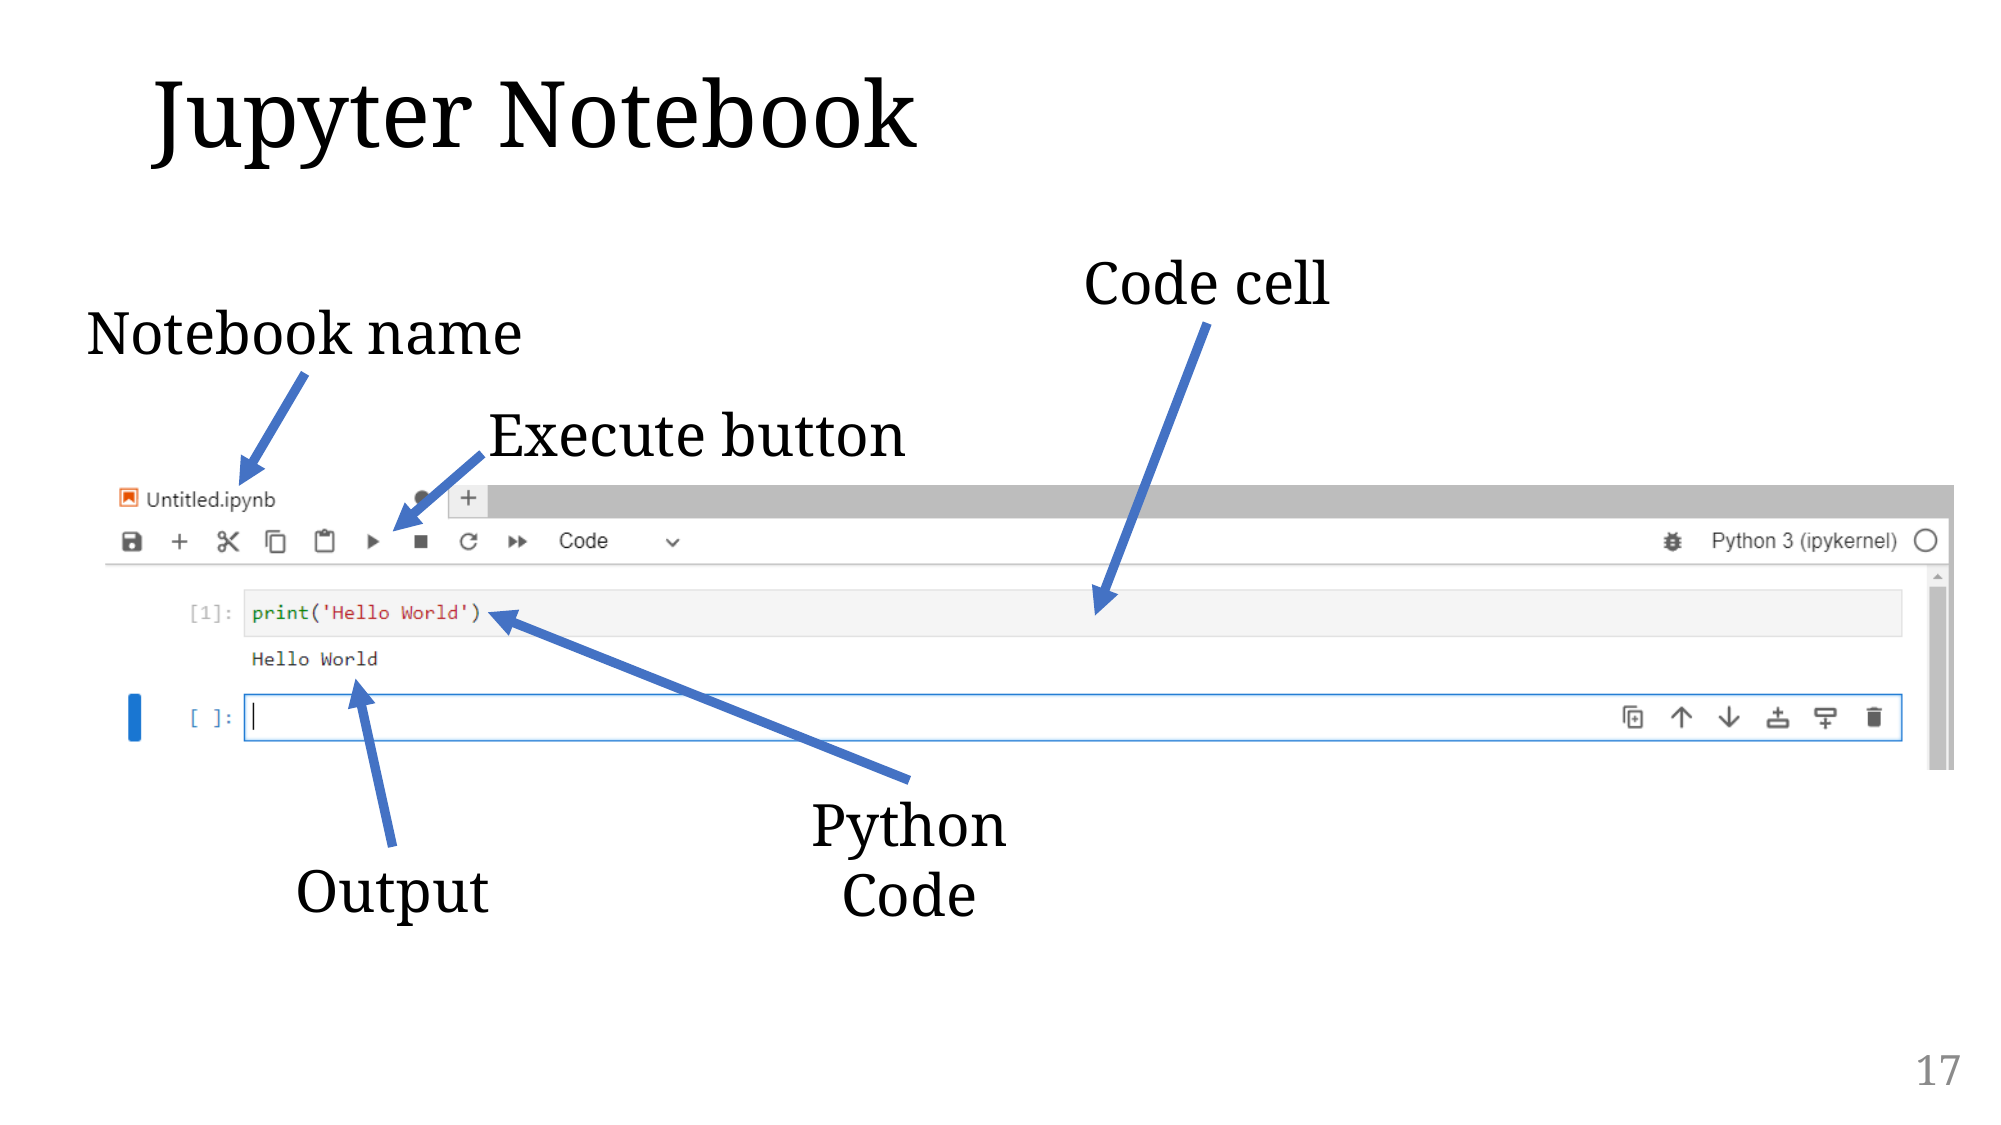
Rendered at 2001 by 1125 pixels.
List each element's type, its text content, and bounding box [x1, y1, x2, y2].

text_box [392, 453, 483, 532]
slide_number 17 [1791, 1042, 1977, 1103]
text_box Code cell [1002, 238, 1412, 324]
text_box Python Code [723, 780, 1095, 936]
text_box Execute button [459, 390, 936, 476]
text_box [238, 374, 306, 486]
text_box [355, 678, 393, 847]
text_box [487, 612, 910, 781]
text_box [1094, 324, 1208, 616]
text_box Output [280, 846, 505, 932]
text_box Notebook name [61, 288, 549, 374]
title Jupyter Notebook [137, 22, 1863, 215]
picture [104, 485, 1954, 770]
